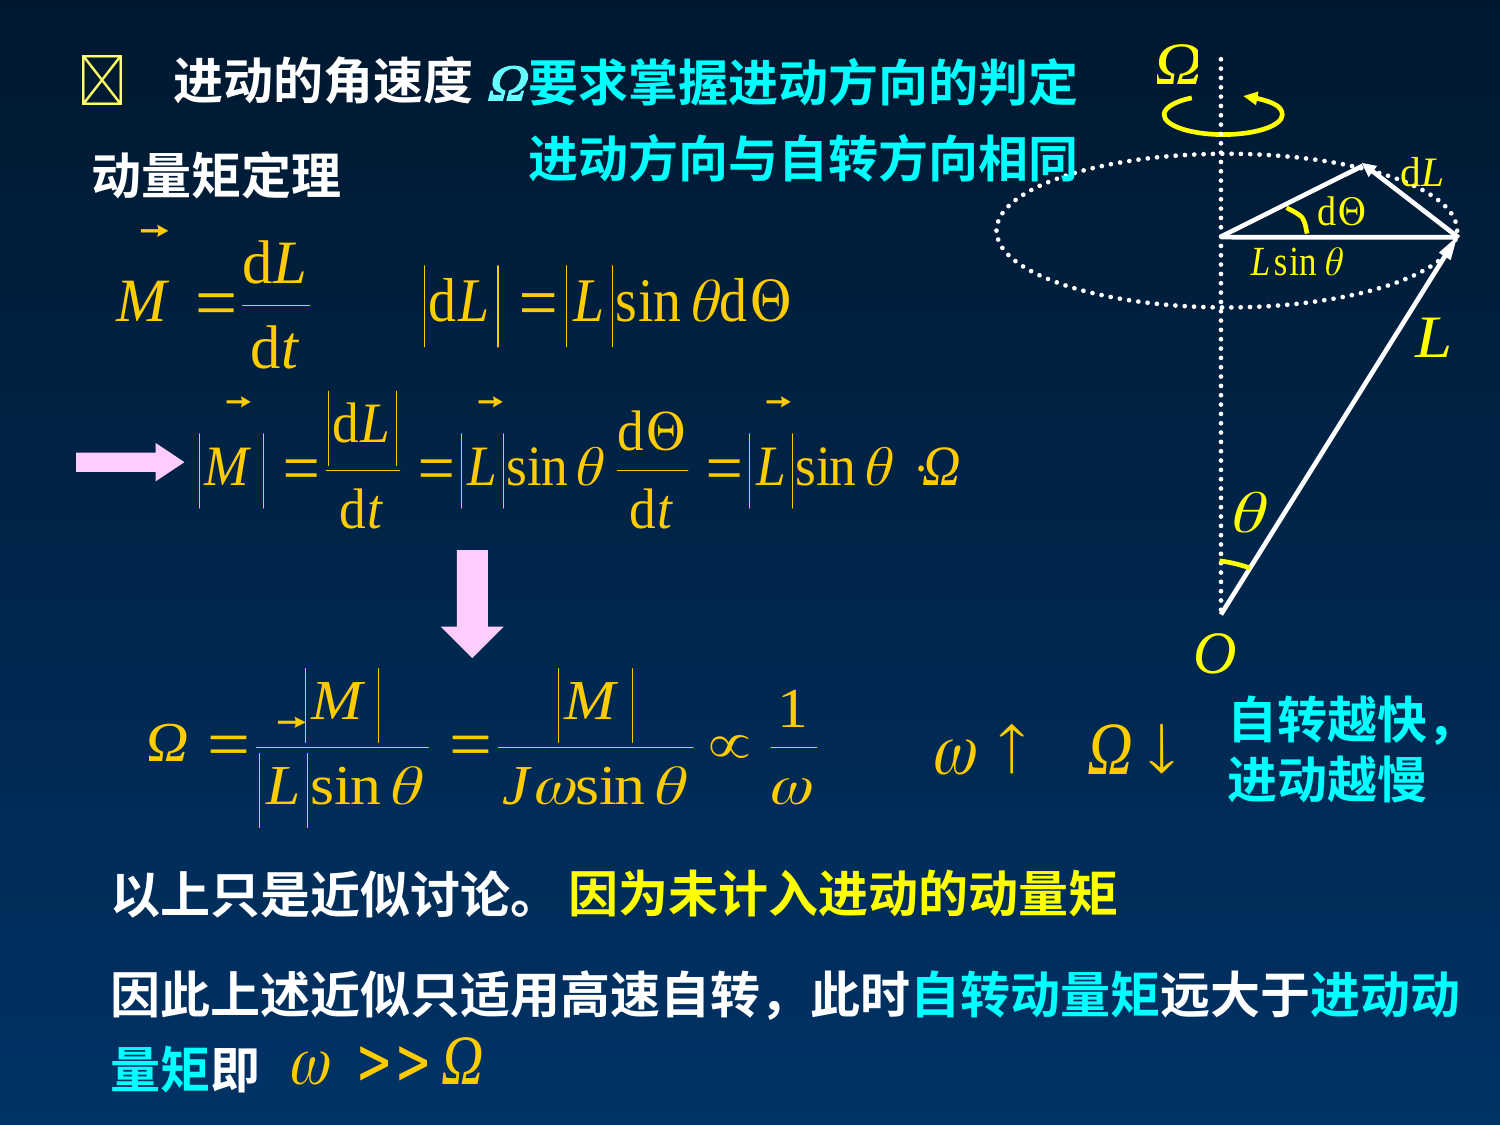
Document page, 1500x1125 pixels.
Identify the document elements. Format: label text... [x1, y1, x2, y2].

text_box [194, 385, 963, 533]
text_box [1412, 200, 1458, 235]
text_box [1198, 560, 1251, 613]
text_box [1418, 238, 1457, 298]
text_box 进动方向与自转方向相同 [513, 119, 1128, 195]
text_box 因为未计入进动的动量矩 [553, 855, 1134, 931]
text_box [1163, 91, 1283, 135]
text_box [442, 550, 502, 657]
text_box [1247, 242, 1351, 280]
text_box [1192, 625, 1241, 679]
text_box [1315, 192, 1370, 230]
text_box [111, 223, 314, 373]
text_box [1361, 162, 1392, 187]
text_box 要求掌握进动方向的判定 [513, 44, 1128, 119]
text_box [996, 153, 1456, 308]
text_box 动量矩定理 [76, 137, 450, 212]
text_box  进动的角速度W [63, 42, 572, 118]
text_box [932, 701, 1193, 798]
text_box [288, 1033, 491, 1091]
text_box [1230, 485, 1269, 538]
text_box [1397, 146, 1447, 191]
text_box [1157, 30, 1198, 88]
text_box [1286, 207, 1308, 234]
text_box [1409, 299, 1452, 361]
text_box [419, 259, 798, 352]
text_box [149, 662, 822, 831]
text_box 因此上述近似只适用高速自转，此时自转动量矩远大于进动动量矩即 [110, 948, 1469, 1099]
text_box 以上只是近似讨论。 [110, 863, 545, 924]
text_box 自转越快，进动越慢 [1227, 688, 1445, 810]
text_box [76, 444, 184, 480]
